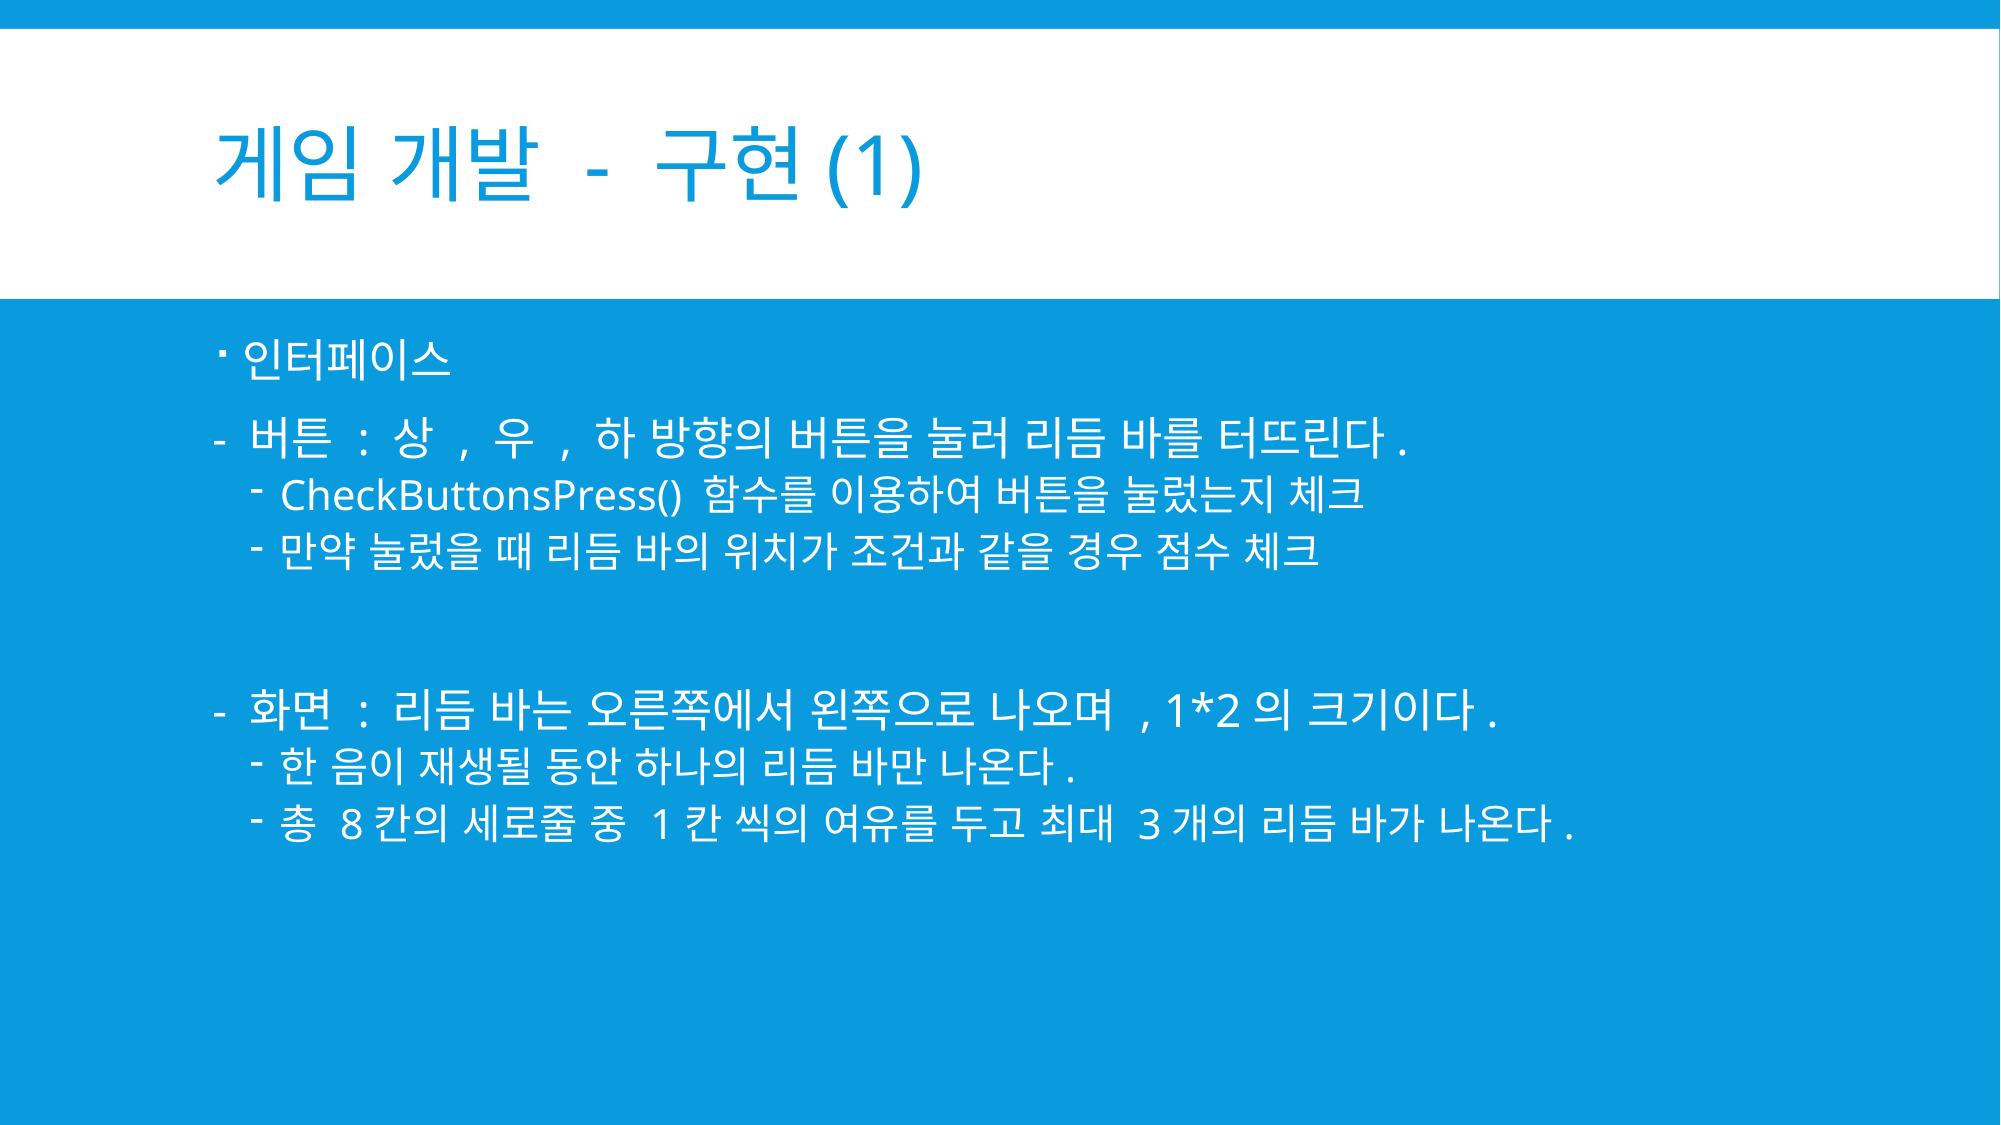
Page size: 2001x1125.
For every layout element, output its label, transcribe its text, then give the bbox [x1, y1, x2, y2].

list 인터페이스 - 버튼 : 상 , 우 , 하 방향의 버튼을 눌러 리듬 바를 터뜨린다. CheckButtonsPress() 함수를 이용하여 버튼을 눌렀는지 체크 만약 눌렀을 때 리듬 바의 위치가 조건과 같을 경우 점수 체크 - 화면 : 리듬 바는 오른쪽에서 왼쪽으로 나오며 , 1*2의 크기이다. 한 음이 재생될 동안 하나의 리듬 바만 나온다. 총 8칸의 세로줄 중 1칸 씩의 여유를 두고 최대 3개의 리듬 바가 나온다. [197, 329, 1803, 1020]
title 게임 개발 - 구현(1) [197, 46, 1803, 295]
